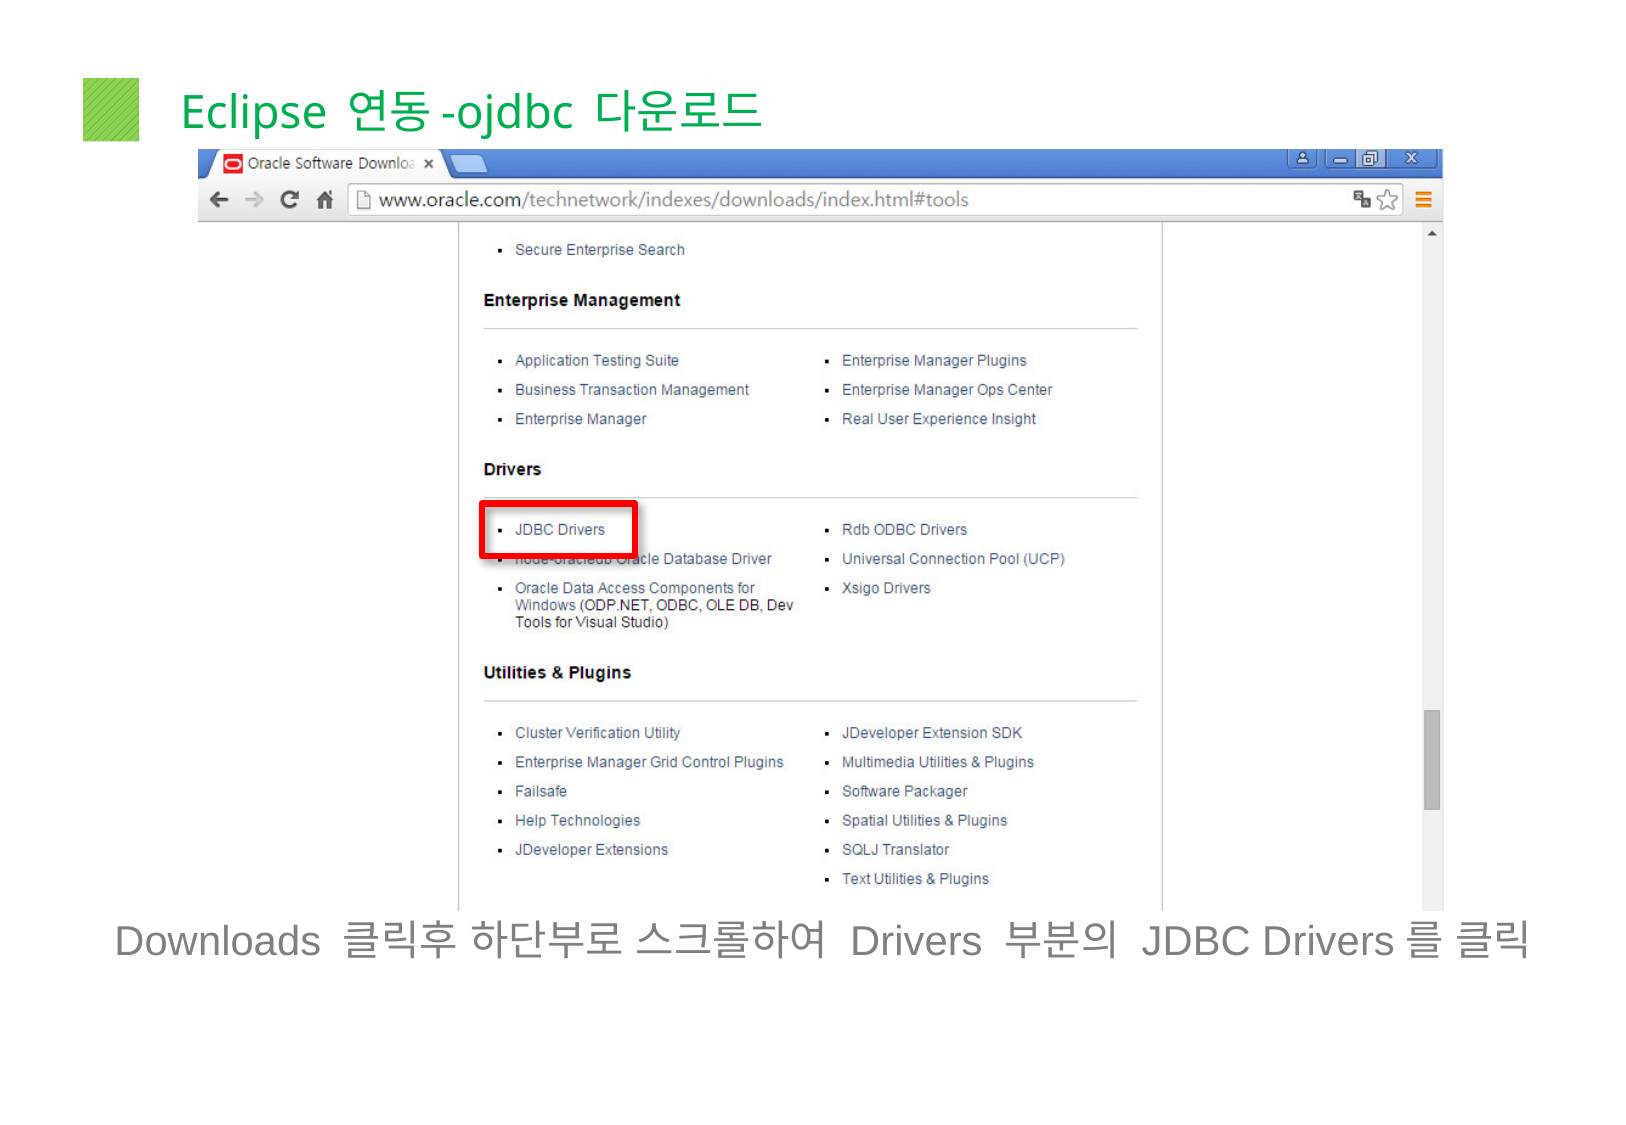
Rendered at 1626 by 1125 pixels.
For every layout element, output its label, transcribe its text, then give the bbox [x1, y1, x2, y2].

picture [197, 148, 1445, 912]
list Eclipse 연동-ojdbc 다운로드 [162, 73, 789, 149]
text_box Downloads 클릭후 하단부로 스크롤하여 Drivers 부분의 JDBC Drivers를 클릭 [43, 905, 1604, 1059]
